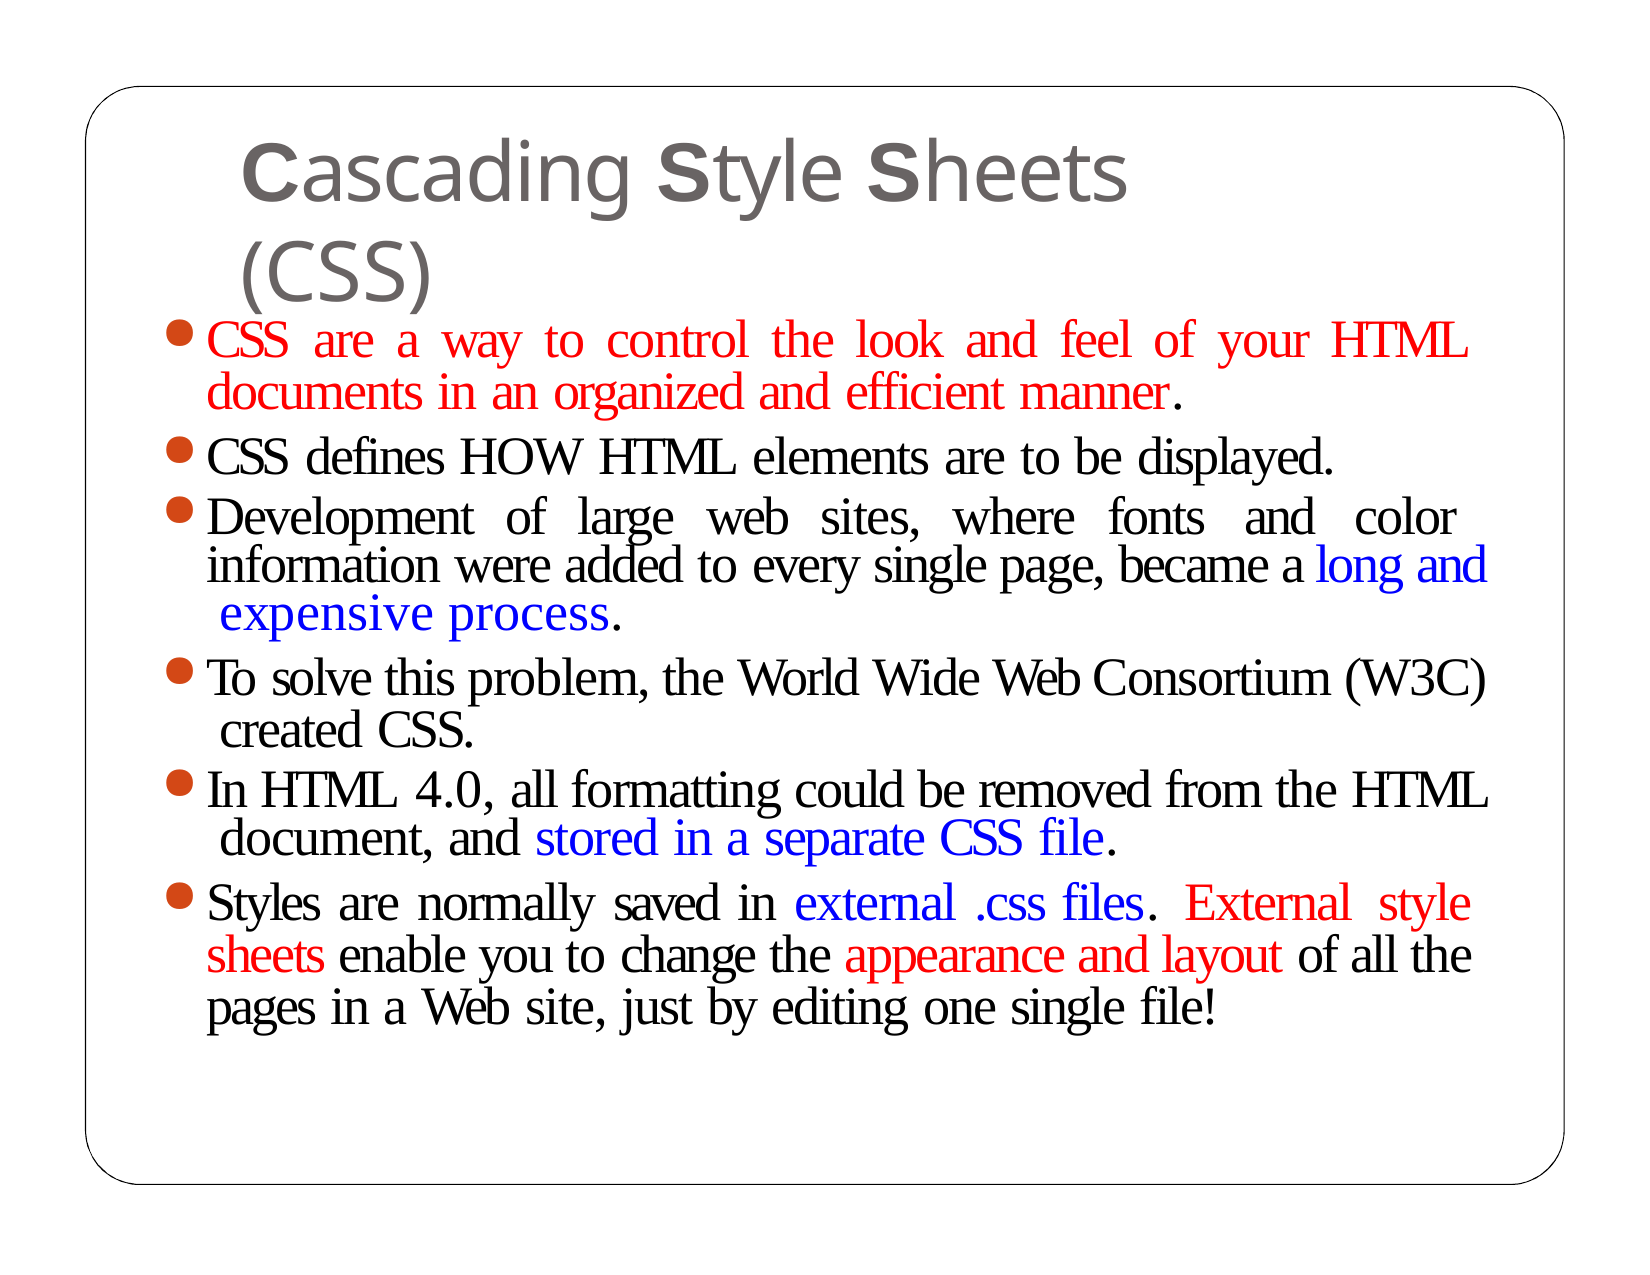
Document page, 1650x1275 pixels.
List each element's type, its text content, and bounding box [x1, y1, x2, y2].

text_box CSS are a way to control the look and feel of your HTML documents in an organized and efficient manner. CSS defines HOW HTML elements are to be displayed. Development of large web sites, where fonts and color information were added to every single page, became a long and expensive process. To solve this problem, the World Wide Web Consortium (W3C) created CSS. In HTML 4.0, all formatting could be removed from the HTML document, and stored in a separate CSS file. Styles are normally saved in external .css files. External style sheets enable you to change the appearance and layout of all the pages in a Web site, just by editing one single file! [159, 301, 1488, 1168]
title Cascading Style Sheets (CSS) [237, 116, 1274, 242]
slide_number [113, 1113, 160, 1275]
